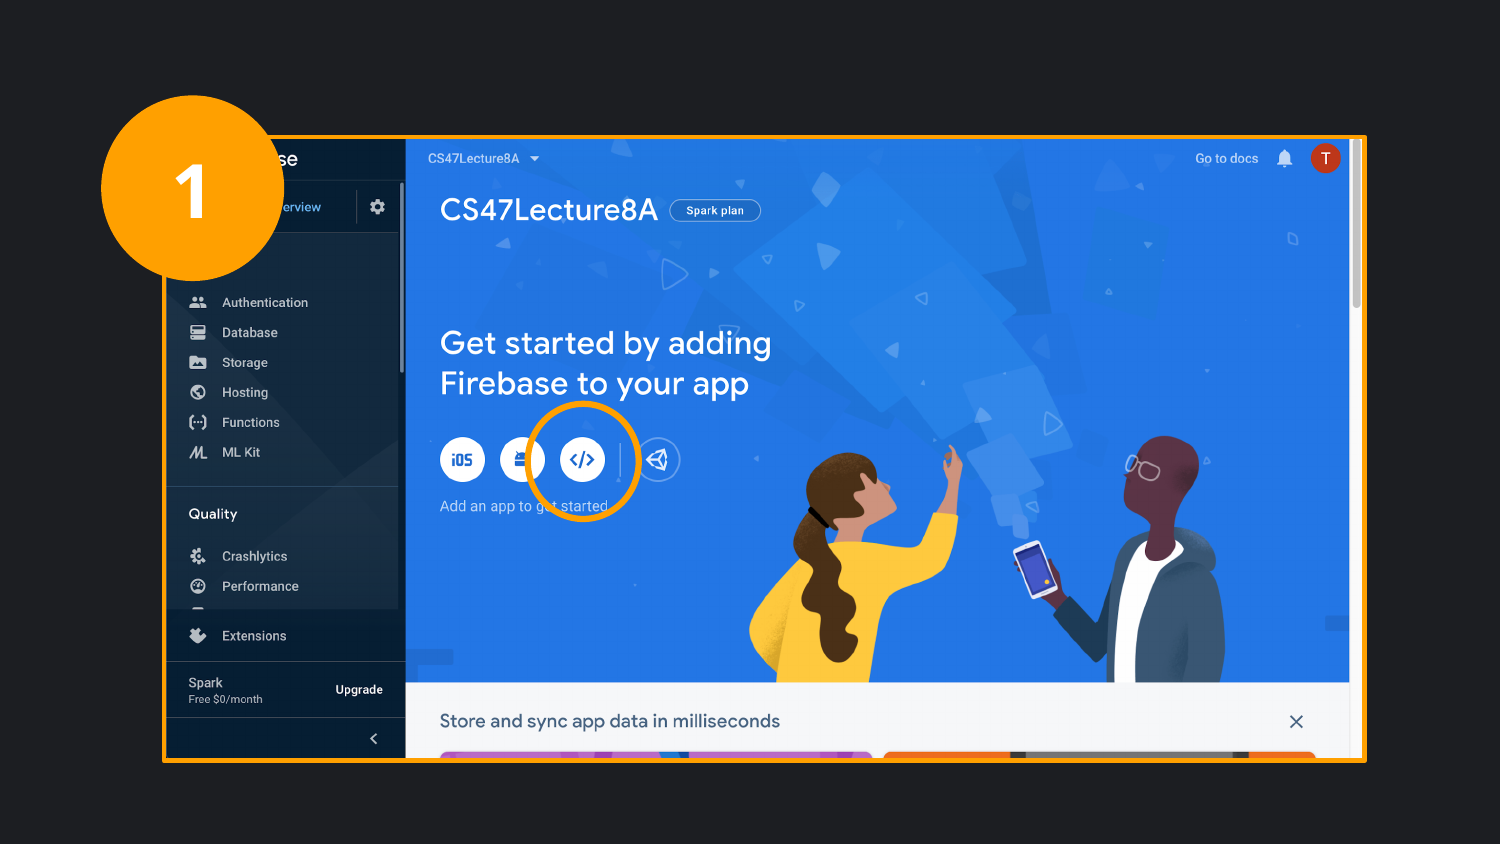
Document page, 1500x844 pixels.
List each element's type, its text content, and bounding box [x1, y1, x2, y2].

picture [165, 138, 1363, 759]
text_box 1 [103, 97, 267, 273]
